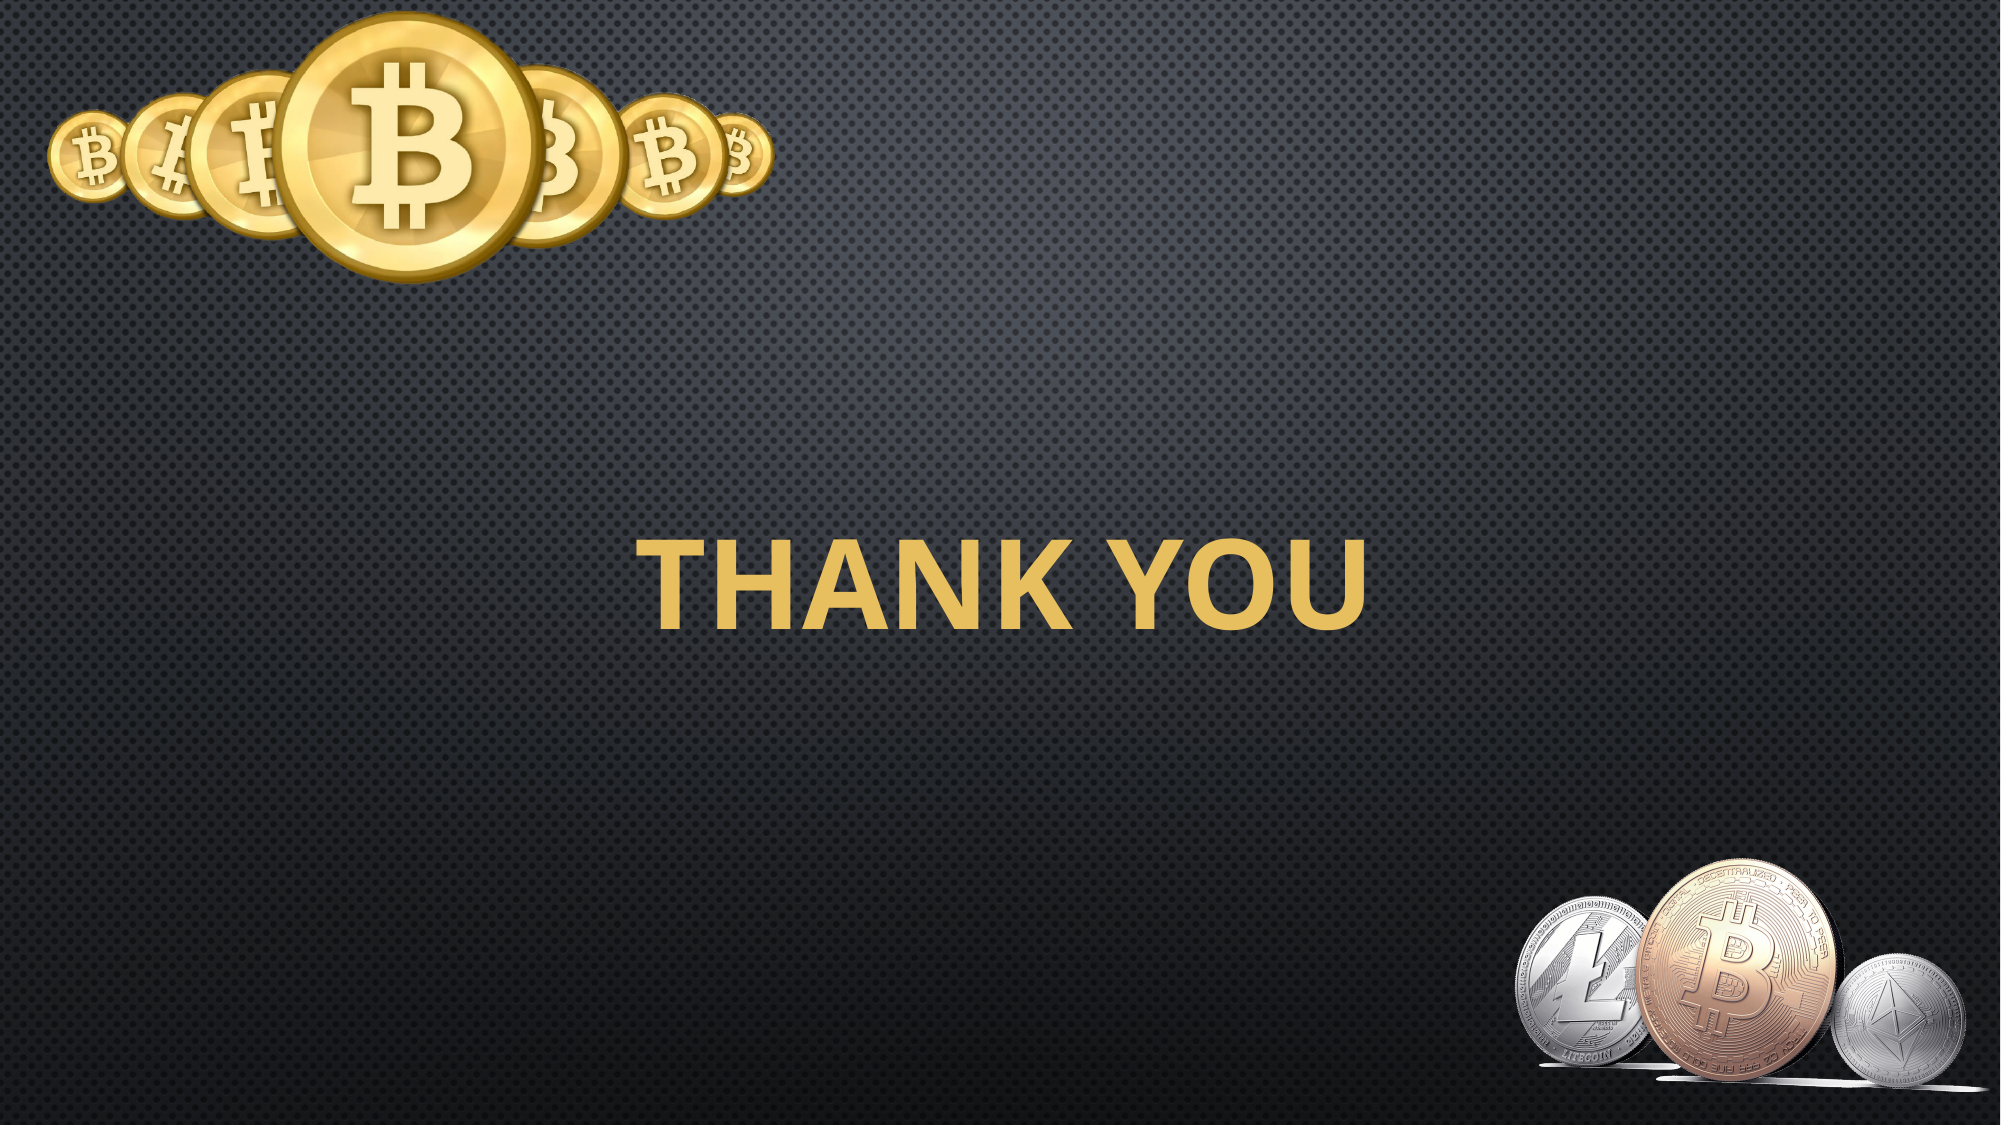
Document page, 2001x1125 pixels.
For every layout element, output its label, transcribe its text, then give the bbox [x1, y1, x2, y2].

text_box Thank You [408, 496, 1602, 644]
picture [1513, 856, 1990, 1092]
picture [0, 0, 818, 338]
